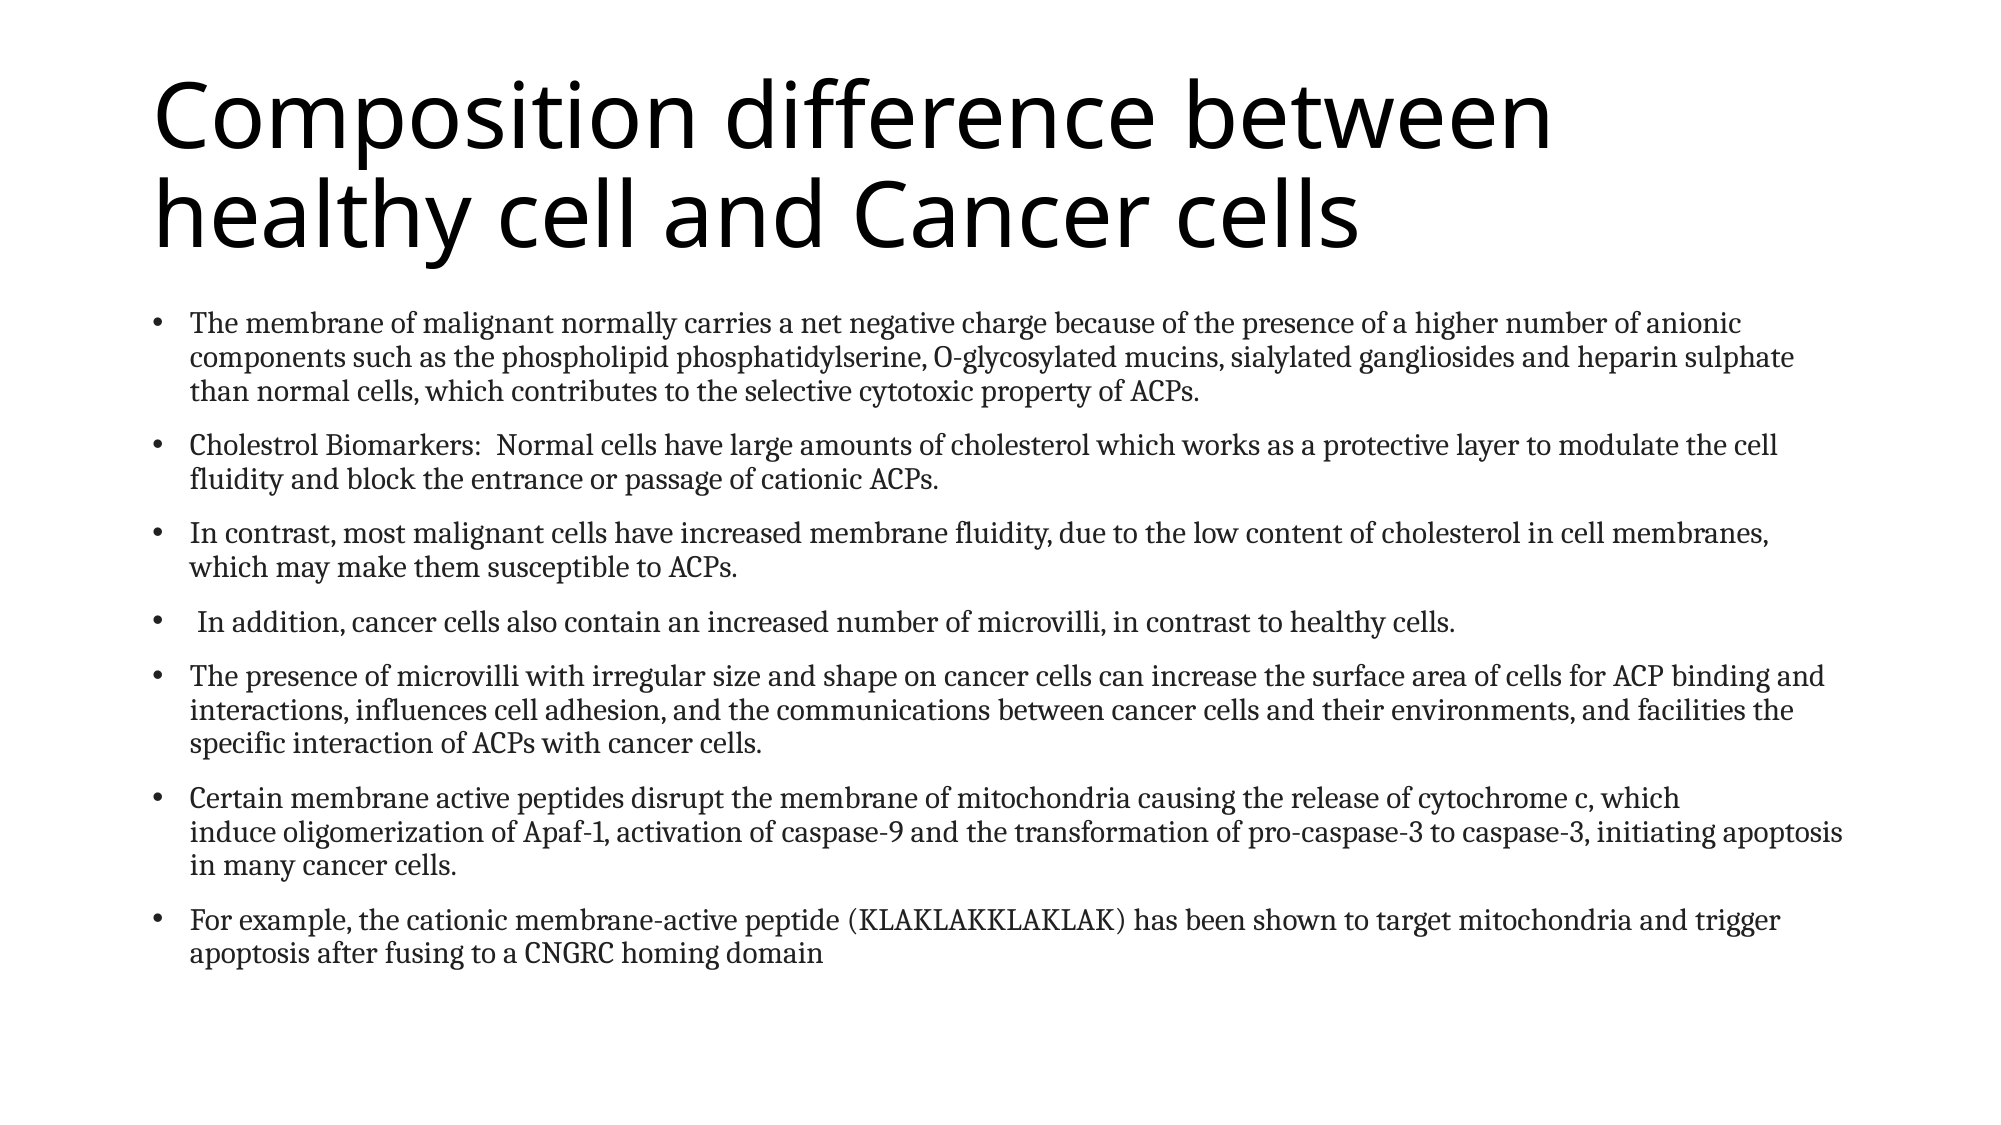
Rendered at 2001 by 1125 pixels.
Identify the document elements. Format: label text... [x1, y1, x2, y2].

list The membrane of malignant normally carries a net negative charge because of the presence of a higher number of anionic components such as the phospholipid phosphatidylserine, O-glycosylated mucins, sialylated gangliosides and heparin sulphate than normal cells, which contributes to the selective cytotoxic property of ACPs. Cholestrol Biomarkers: Normal cells have large amounts of cholesterol which works as a protective layer to modulate the cell fluidity and block the entrance or passage of cationic ACPs. In contrast, most malignant cells have increased membrane fluidity, due to the low content of cholesterol in cell membranes, which may make them susceptible to ACPs. In addition, cancer cells also contain an increased number of microvilli, in contrast to healthy cells. The presence of microvilli with irregular size and shape on cancer cells can increase the surface area of cells for ACP binding and interactions, influences cell adhesion, and the communications between cancer cells and their environments, and facilities the specific interaction of ACPs with cancer cells. Certain membrane active peptides disrupt the membrane of mitochondria causing the release of cytochrome c, which induce oligomerization of Apaf-1, activation of caspase-9 and the transformation of pro-caspase-3 to caspase-3, initiating apoptosis in many cancer cells. For example, the cationic membrane-active peptide (KLAKLAKKLAKLAK) has been shown to target mitochondria and trigger apoptosis after fusing to a CNGRC homing domain [137, 299, 1863, 1014]
title Composition difference between healthy cell and Cancer cells [137, 59, 1863, 278]
